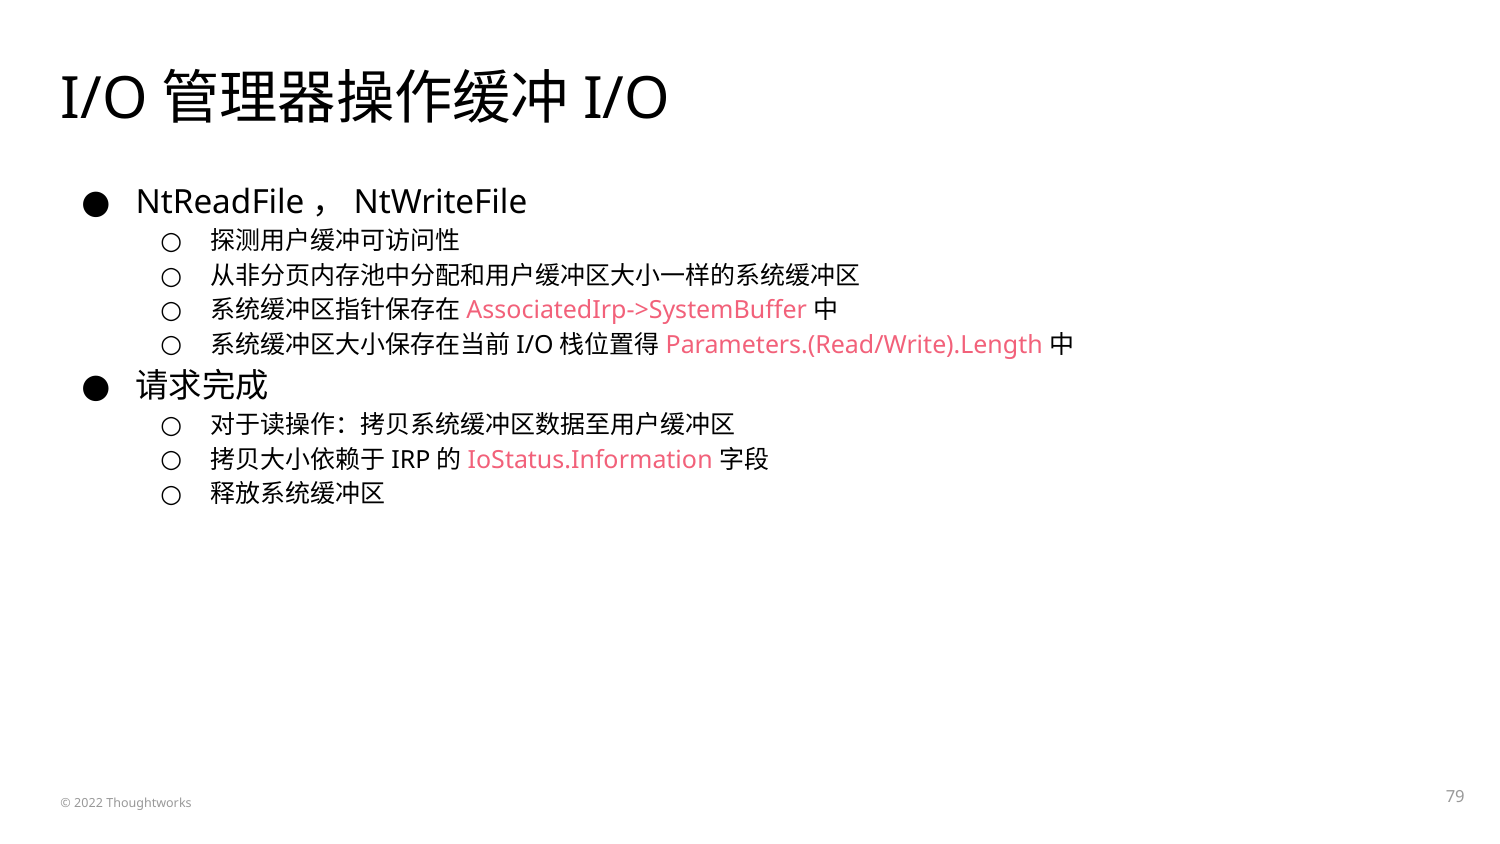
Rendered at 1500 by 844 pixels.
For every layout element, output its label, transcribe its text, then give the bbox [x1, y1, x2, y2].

slide_number ‹#› [1389, 764, 1480, 830]
list NtReadFile，NtWriteFile 探测用户缓冲可访问性 从非分页内存池中分配和用户缓冲区大小一样的系统缓冲区 系统缓冲区指针保存在AssociatedIrp->SystemBuffer中 系统缓冲区大小保存在当前I/O栈位置得Parameters.(Read/Write).Length中 请求完成 对于读操作：拷贝系统缓冲区数据至用户缓冲区 拷贝大小依赖于IRP的IoStatus.Information字段 释放系统缓冲区 [60, 174, 1440, 736]
title I/O管理器操作缓冲I/O [60, 60, 1440, 154]
